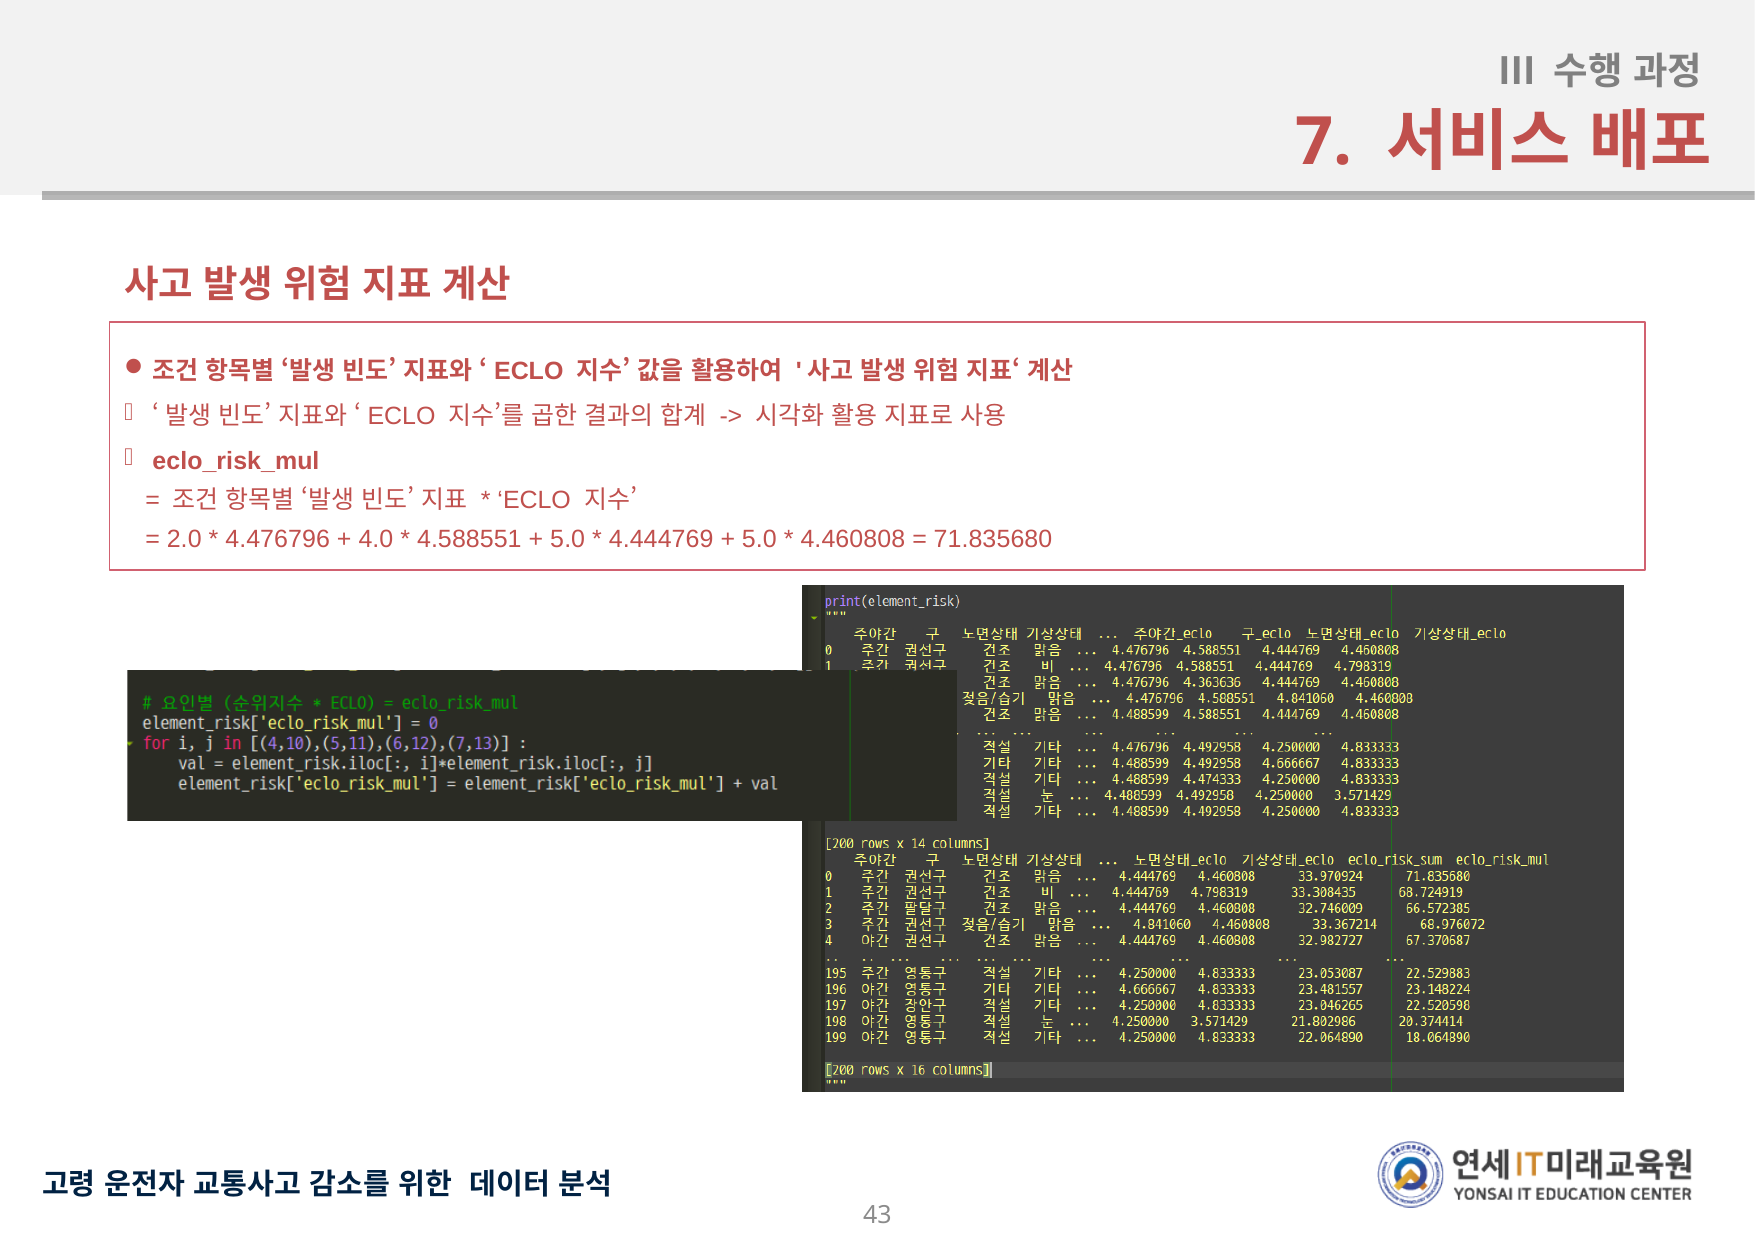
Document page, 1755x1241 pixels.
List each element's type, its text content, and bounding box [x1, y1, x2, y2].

picture [42, 182, 1755, 209]
picture [126, 584, 1624, 1092]
slide_number 43 [702, 1185, 1053, 1241]
text_box 사고 발생 위험 지표 계산 [108, 244, 1647, 320]
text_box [391, 39, 1728, 187]
picture [1377, 1141, 1702, 1208]
text_box 조건 항목별 ‘발생 빈도’ 지표와 ‘ECLO 지수’ 값을 활용하여 '사고 발생 위험 지표‘ 계산 ‘발생 빈도’ 지표와 ‘ECLO 지수’를 곱한 결과의 합계 -> 시각화 활용 지표로 사용 eclo_risk_mul = 조건 항목별 ‘발생 빈도’ 지표 * ‘ECLO 지수’ = 2.0 * 4.476796 + 4.0 * 4.588551 + 5.0 * 4.444769 + 5.0 * 4.460808 = 71.835680 [108, 320, 1647, 572]
